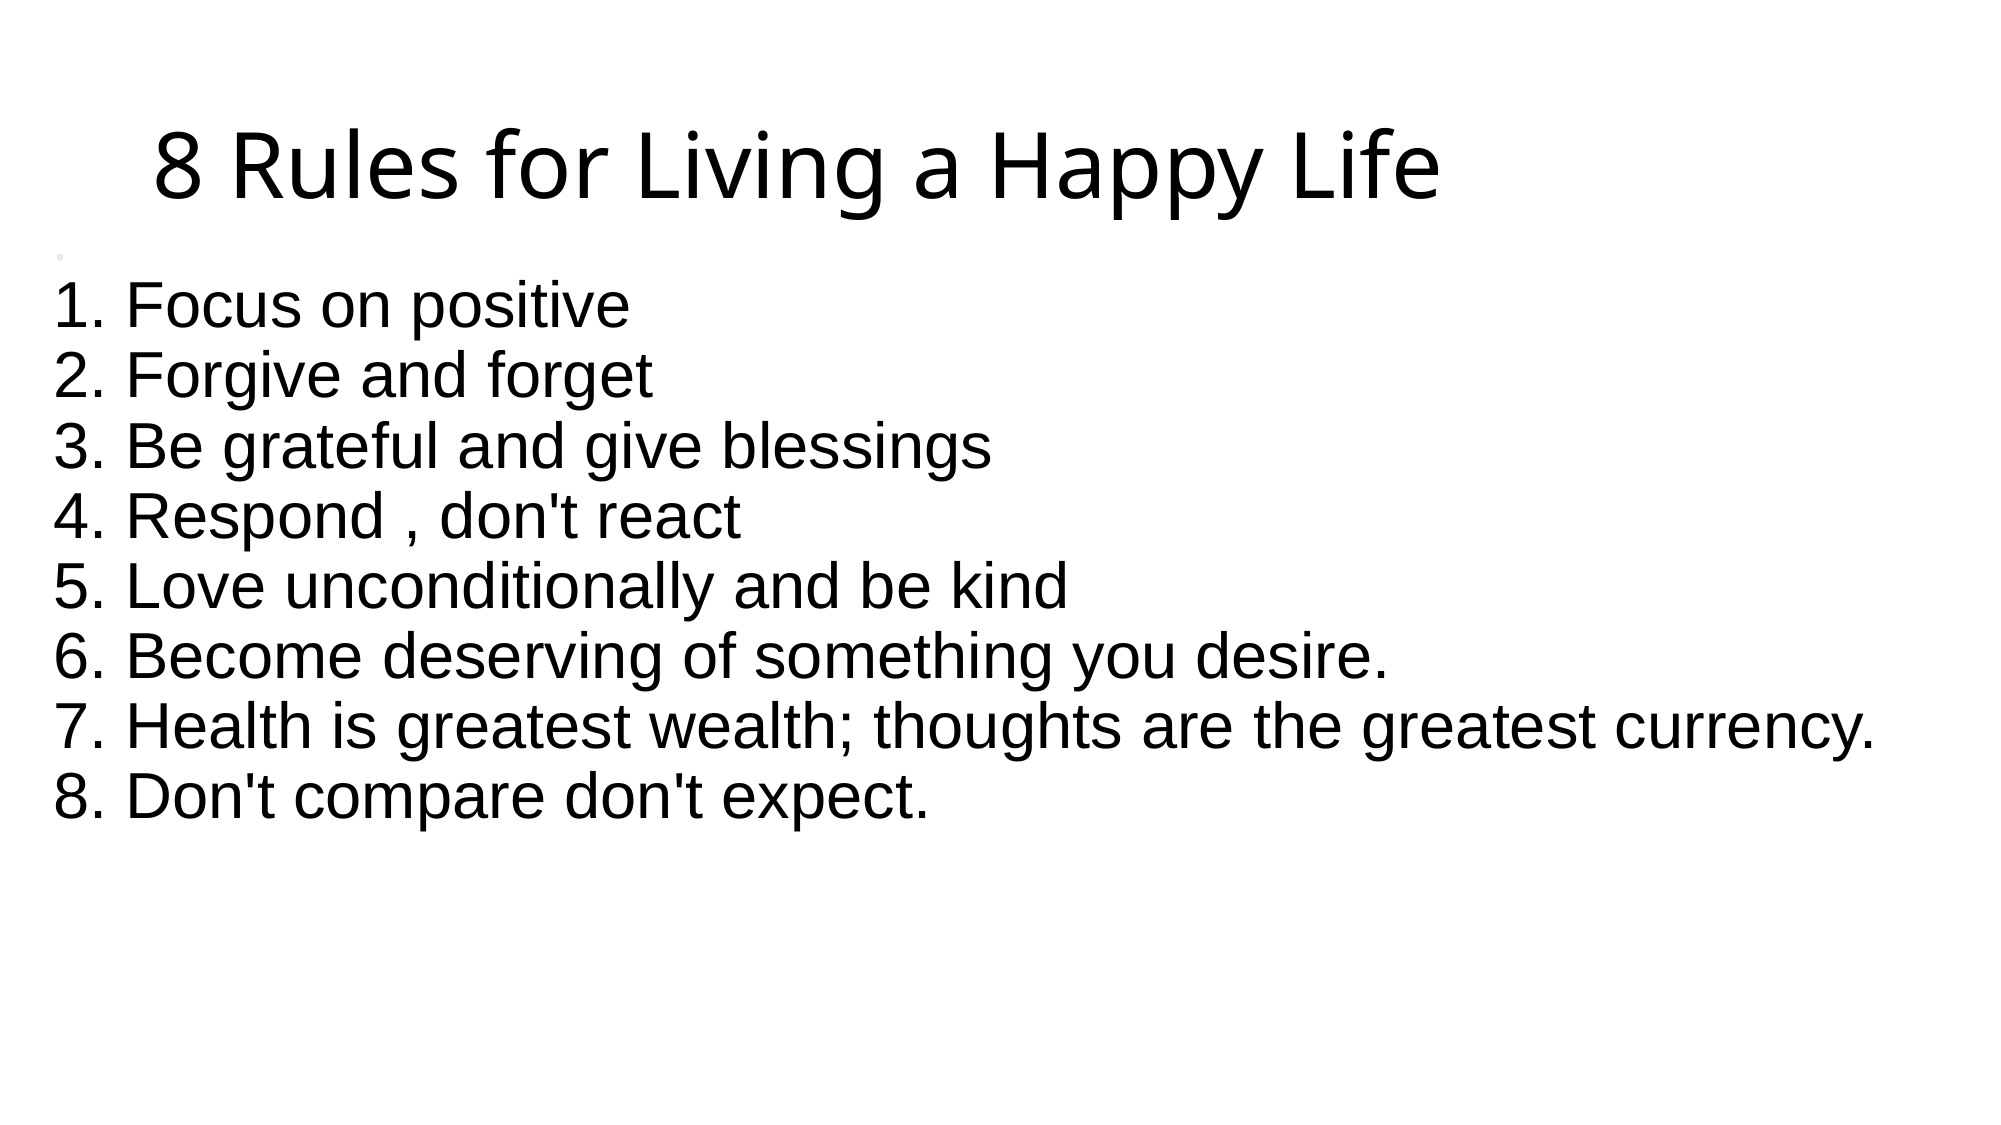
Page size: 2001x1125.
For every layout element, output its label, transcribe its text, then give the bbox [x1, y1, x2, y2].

list . 1. Focus on positive 2. Forgive and forget 3. Be grateful and give blessings 4. Respond , don't react 5. Love unconditionally and be kind 6. Become deserving of something you desire. 7. Health is greatest wealth; thoughts are the greatest currency. 8. Don't compare don't expect. [38, 208, 1962, 845]
title 8 Rules for Living a Happy Life [137, 59, 1863, 208]
